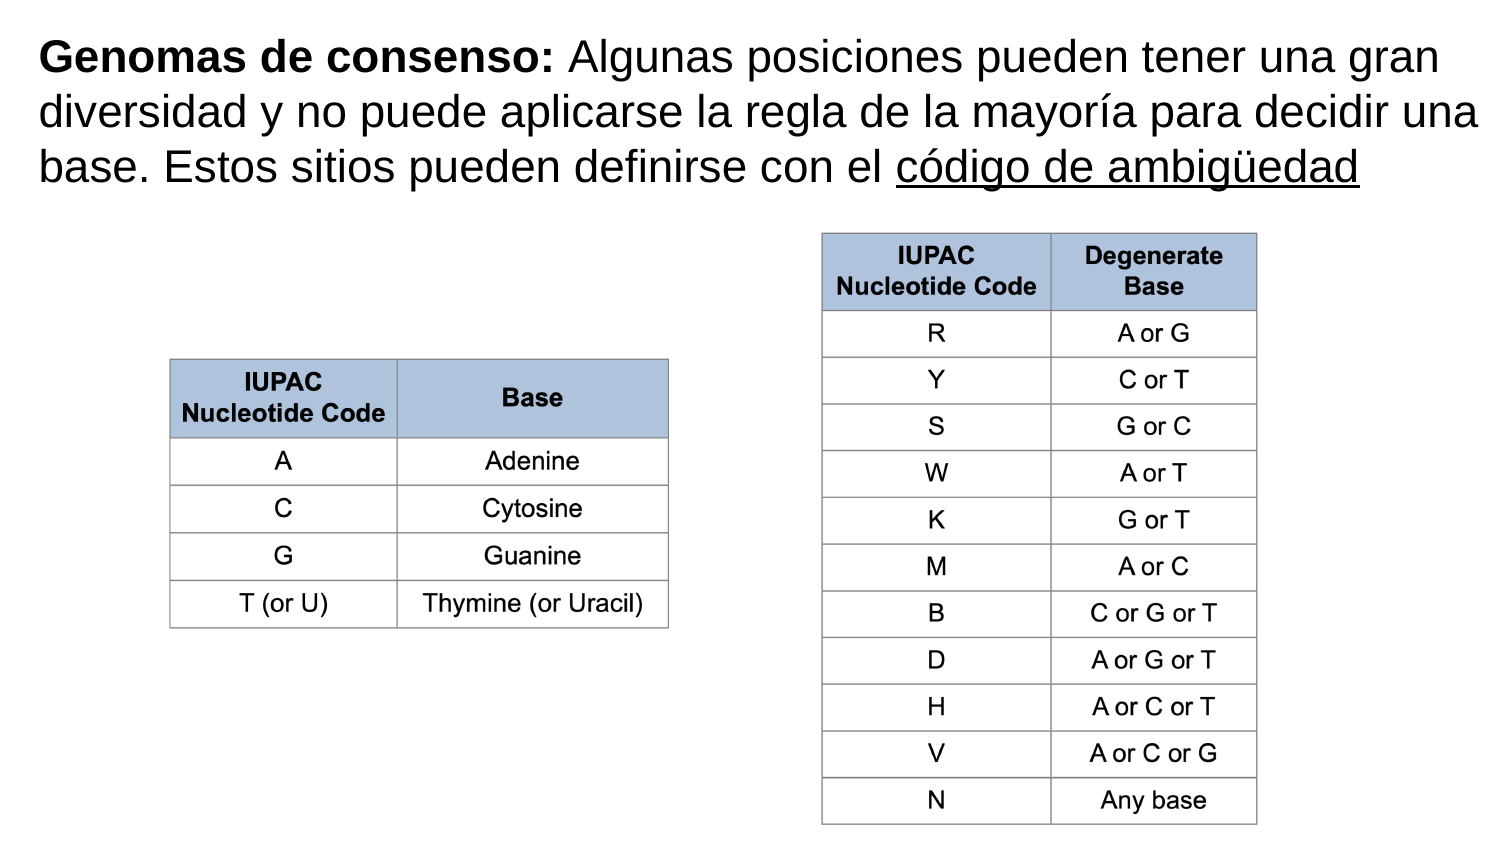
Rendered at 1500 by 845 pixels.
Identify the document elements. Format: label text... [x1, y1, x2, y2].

text_box Genomas de consenso: Algunas posiciones pueden tener una gran diversidad y no puede aplicarse la regla de la mayoría para decidir una base. Estos sitios pueden definirse con el código de ambigüedad [23, 11, 1500, 120]
picture [167, 358, 672, 639]
picture [820, 232, 1261, 835]
